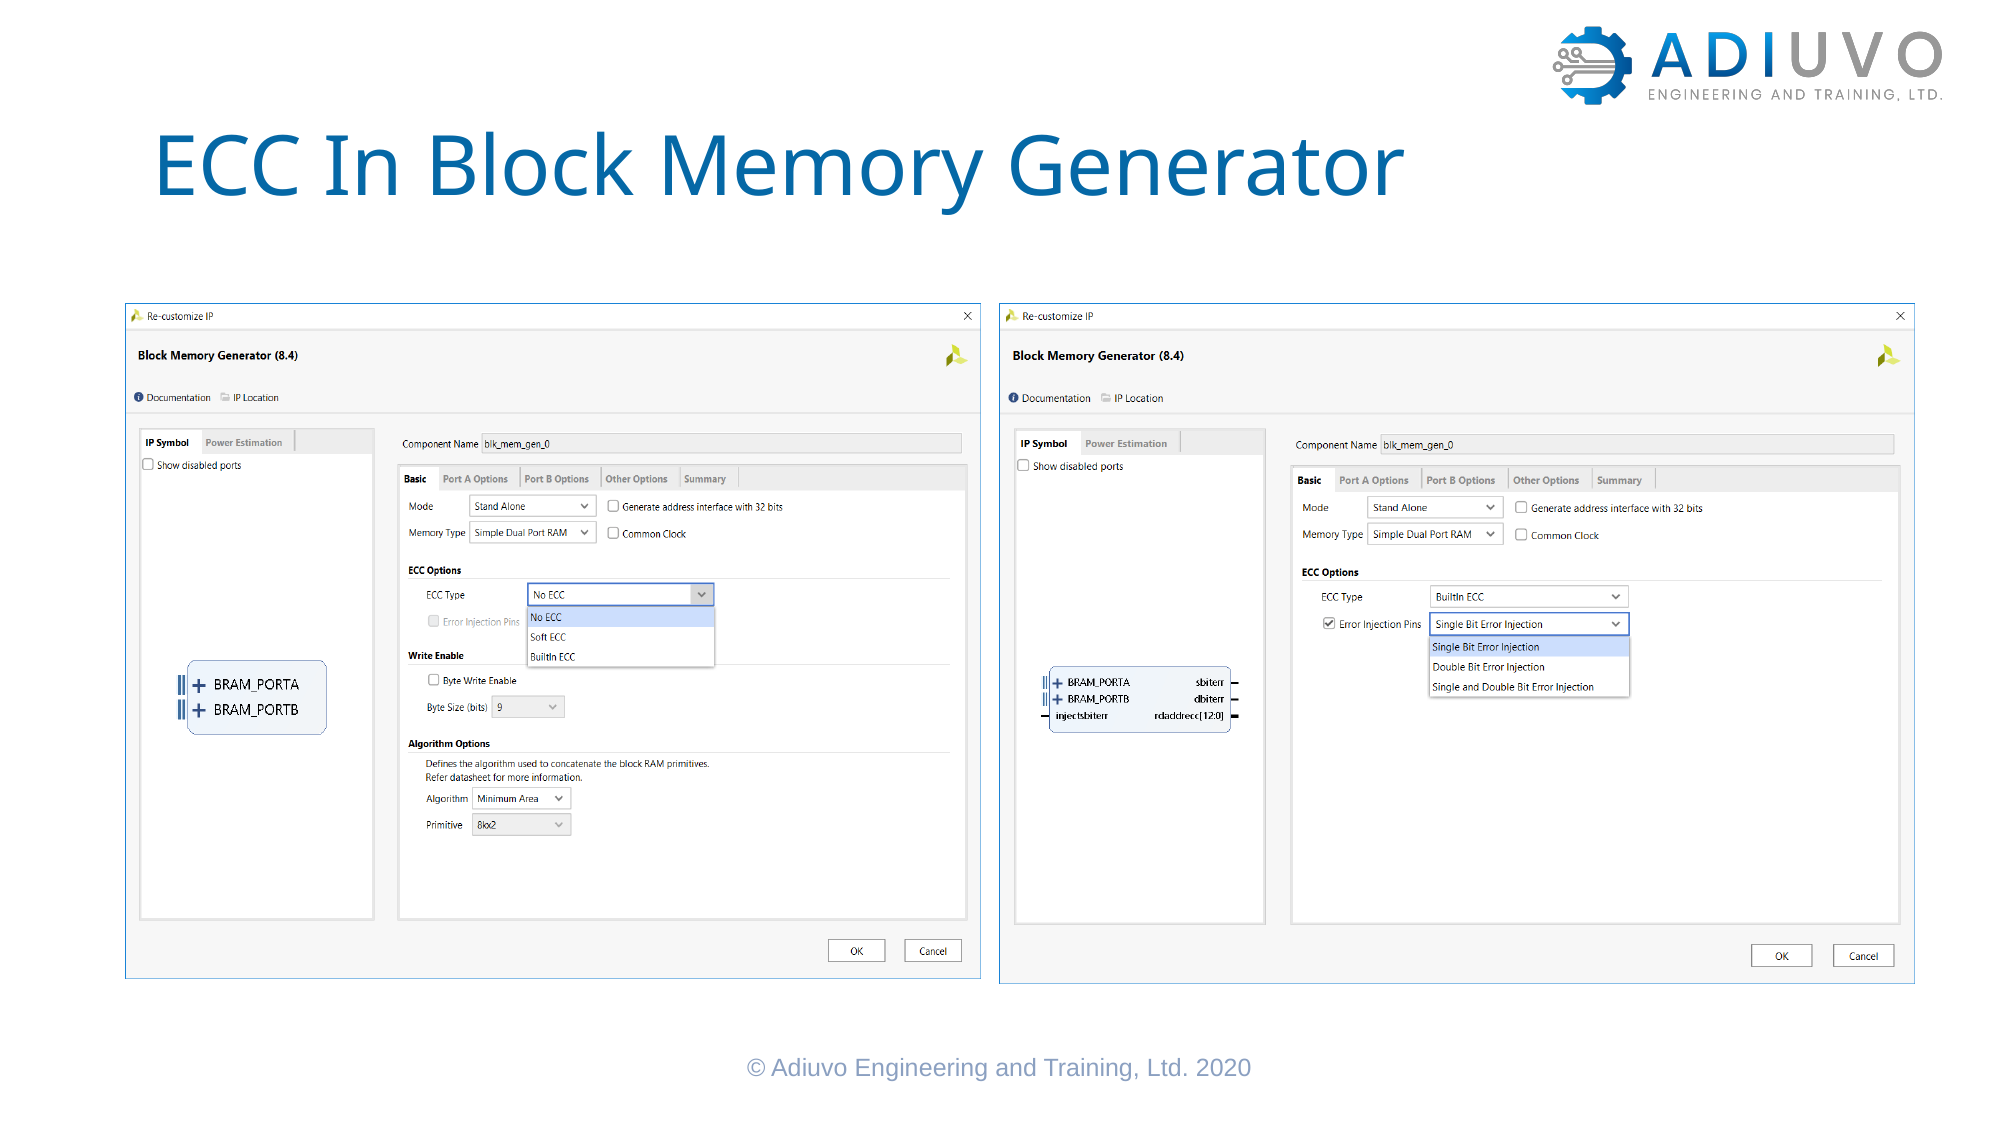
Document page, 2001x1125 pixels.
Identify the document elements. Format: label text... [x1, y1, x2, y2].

title ECC In Block Memory Generator [137, 59, 1863, 278]
footer © Adiuvo Engineering and Training, Ltd. 2020 [662, 1036, 1338, 1097]
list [999, 303, 1915, 984]
picture [1549, 15, 1949, 119]
picture [125, 303, 981, 979]
